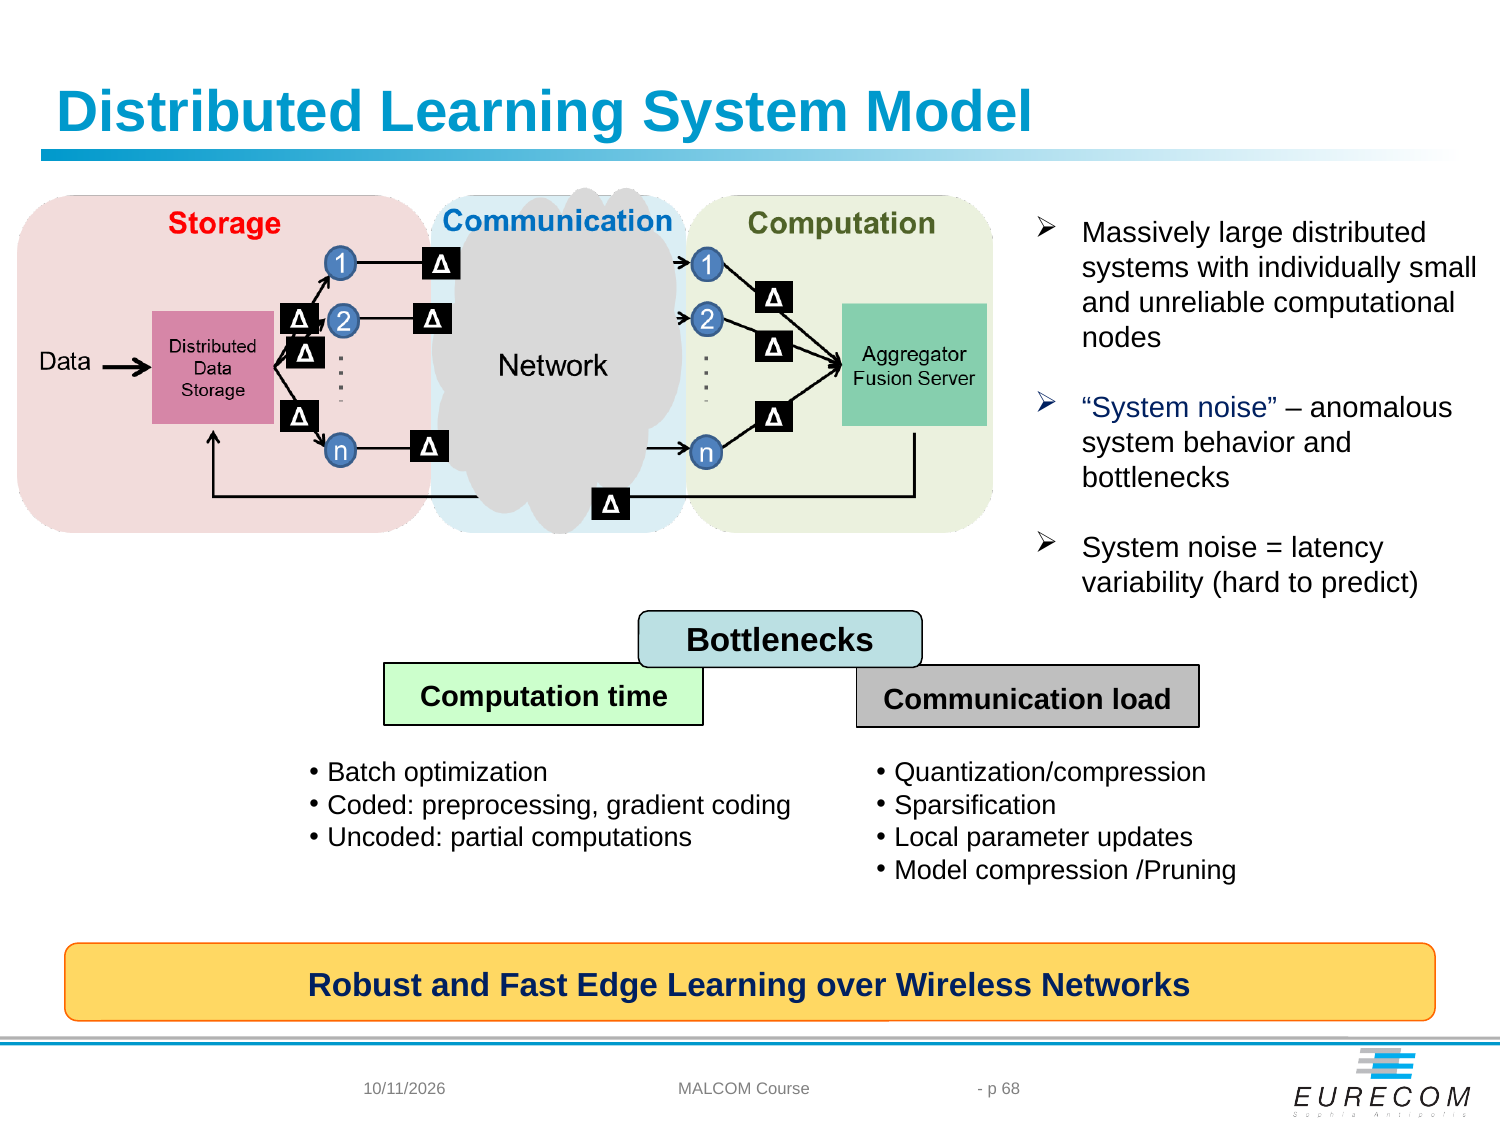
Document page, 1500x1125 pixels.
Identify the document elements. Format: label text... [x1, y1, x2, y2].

text_box Bottlenecks [650, 611, 911, 666]
text_box [383, 662, 703, 726]
title Distributed Learning System Model [40, 55, 1448, 162]
text_box [638, 610, 923, 668]
picture [1293, 1048, 1477, 1118]
footer MALCOM Course [537, 1070, 951, 1103]
text_box [856, 723, 1199, 728]
slide_number - p 68 [962, 1070, 1081, 1103]
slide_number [348, 1070, 526, 1103]
text_box [856, 665, 1199, 673]
picture [17, 187, 994, 534]
text_box Communication load [856, 673, 1199, 723]
text_box Computation time [384, 669, 704, 720]
text_box [64, 943, 1436, 1021]
text_box Massively large distributed systems with individually small and unreliable computational nodes “System noise” – anomalous system behavior and bottlenecks System noise = latency variability (hard to predict) [1020, 206, 1499, 641]
text_box Batch optimization Coded: preprocessing, gradient coding Uncoded: partial computations [265, 747, 857, 860]
text_box Robust and Fast Edge Learning over Wireless Networks [88, 943, 1412, 1011]
text_box Quantization/compression Sparsification Local parameter updates Model compression /Pruning [832, 747, 1364, 892]
